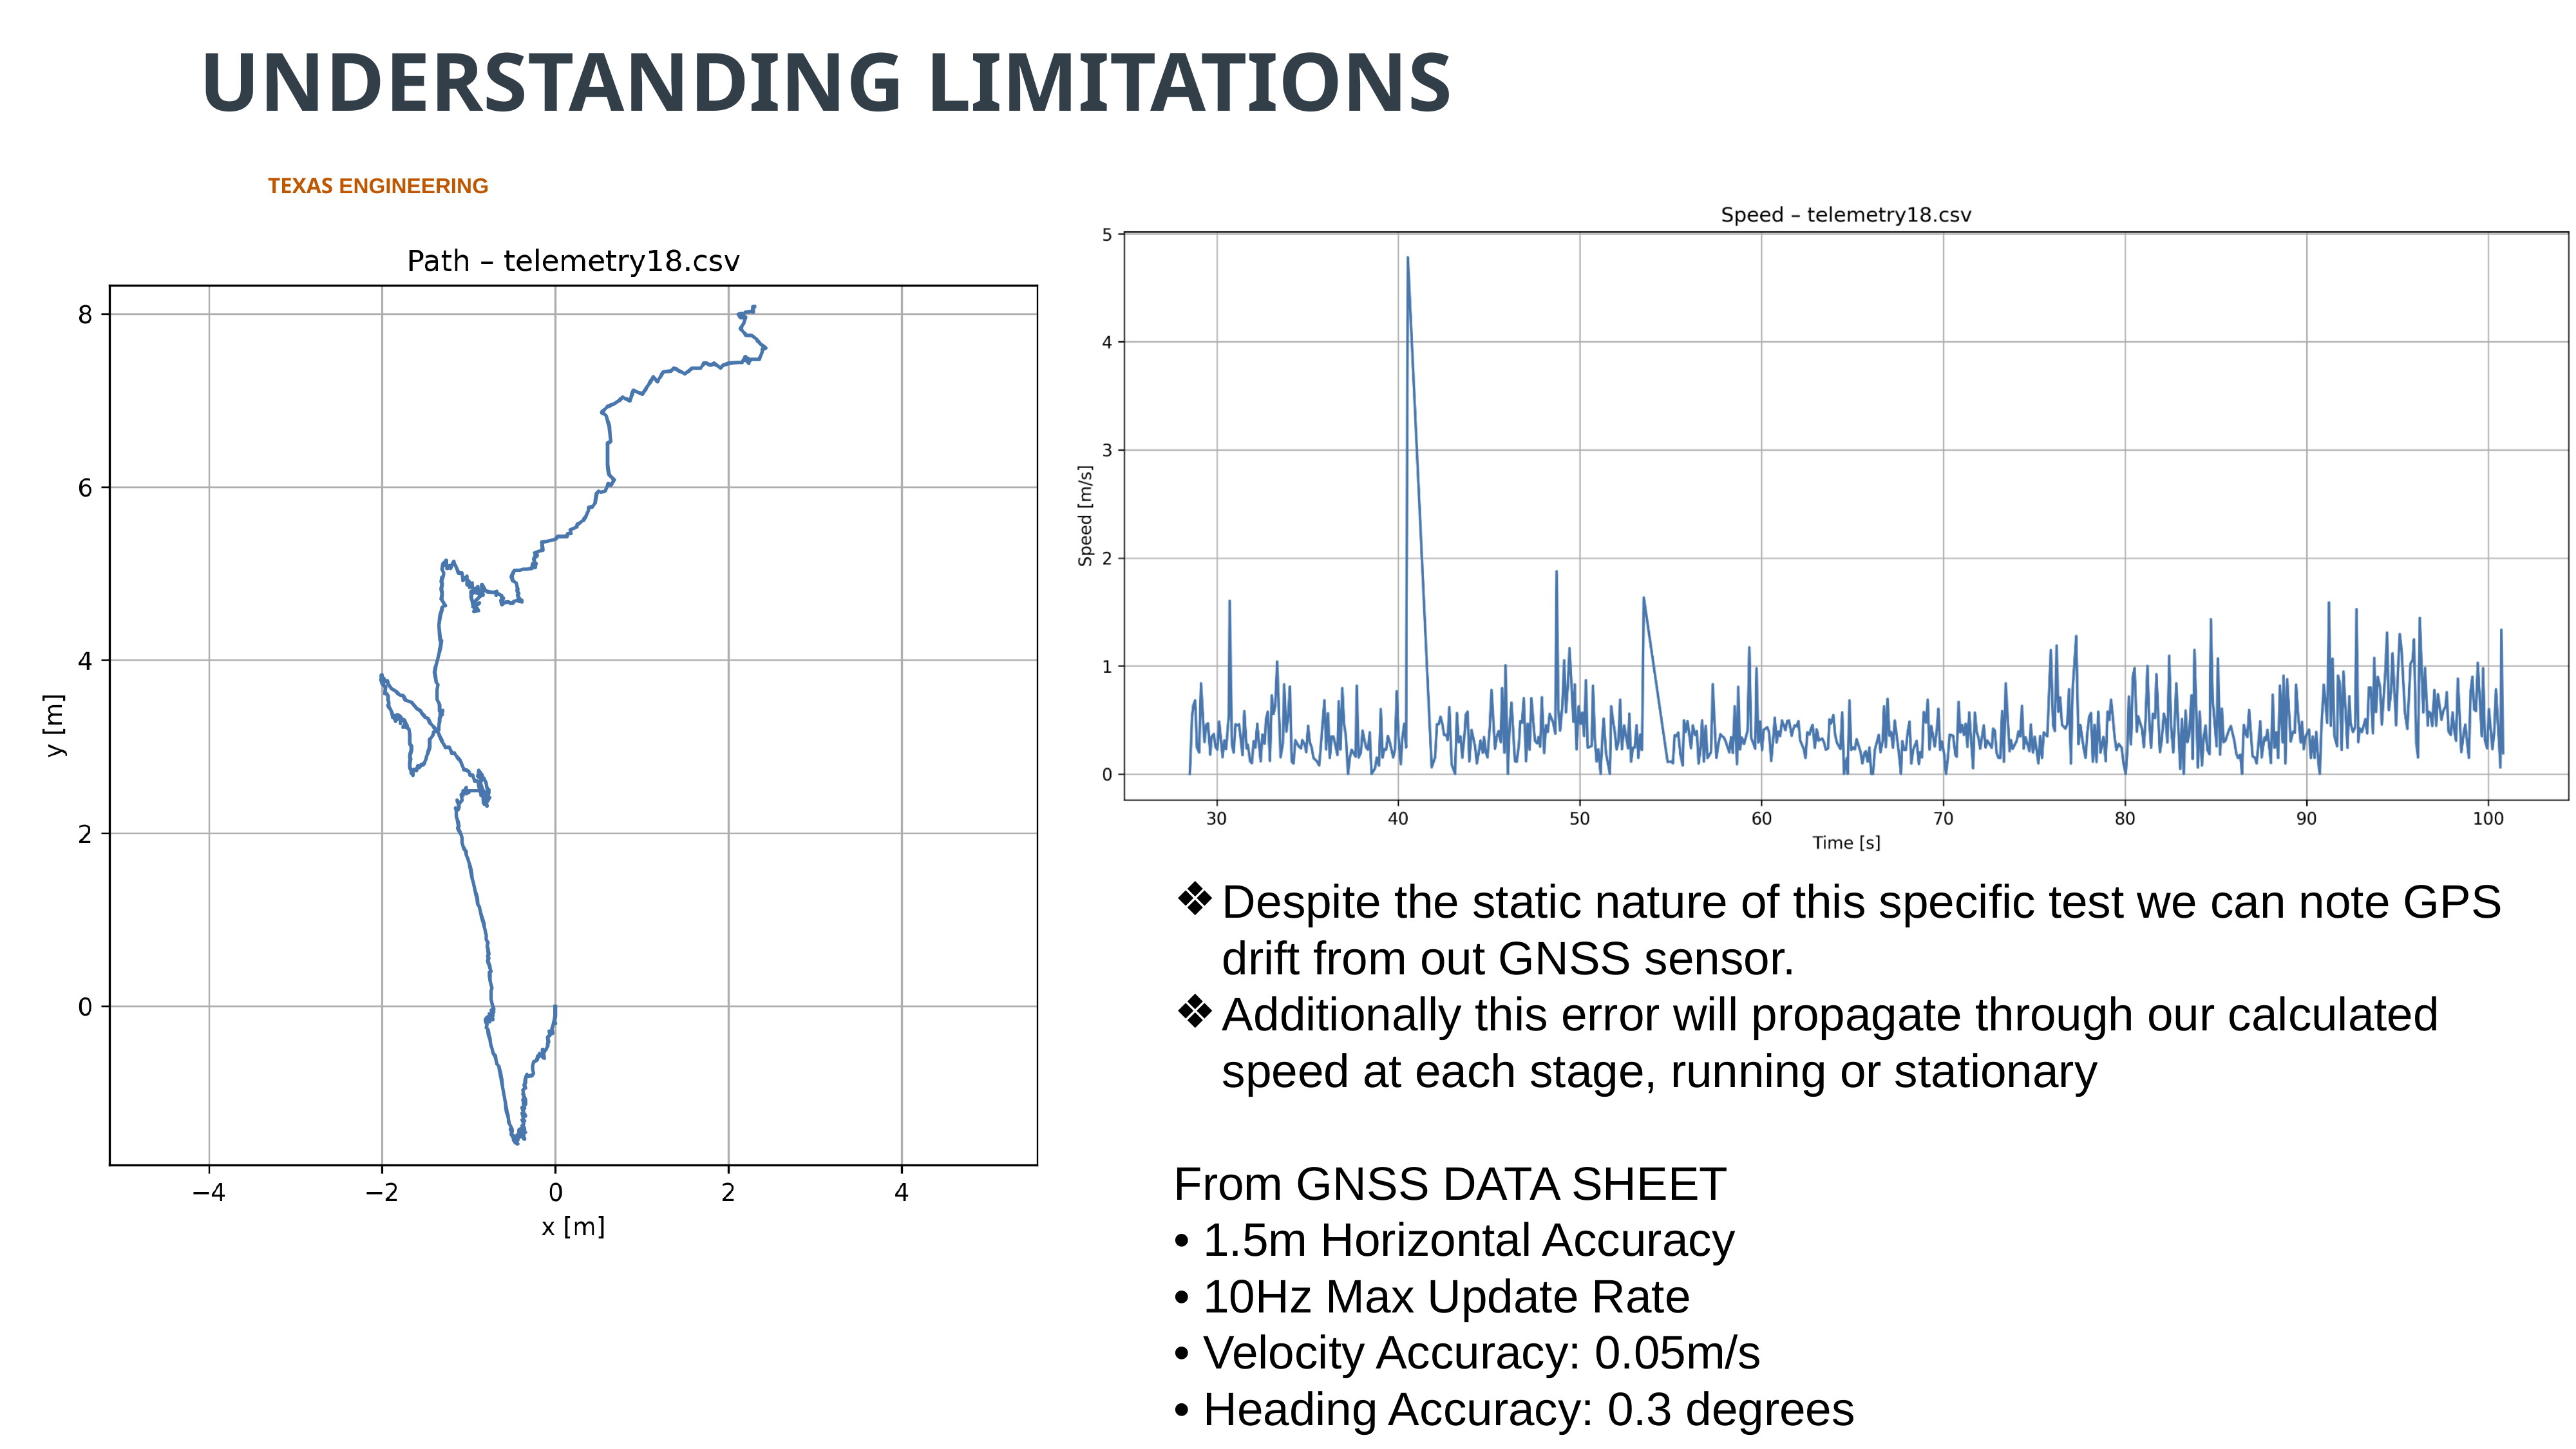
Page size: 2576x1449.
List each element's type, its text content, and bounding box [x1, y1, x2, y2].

picture [24, 235, 1050, 1251]
picture [1066, 194, 2576, 862]
text_box Despite the static nature of this specific test we can note GPS drift from out GNSS sensor. Additionally this error will propagate through our calculated speed at each stage, running or stationary From GNSS DATA SHEET • 1.5m Horizontal Accuracy • 10Hz Max Update Rate • Velocity Accuracy: 0.05m/s • Heading Accuracy: 0.3 degrees [1164, 869, 2520, 1334]
text_box UNDERSTANDING LIMITATIONS [189, 25, 2537, 132]
